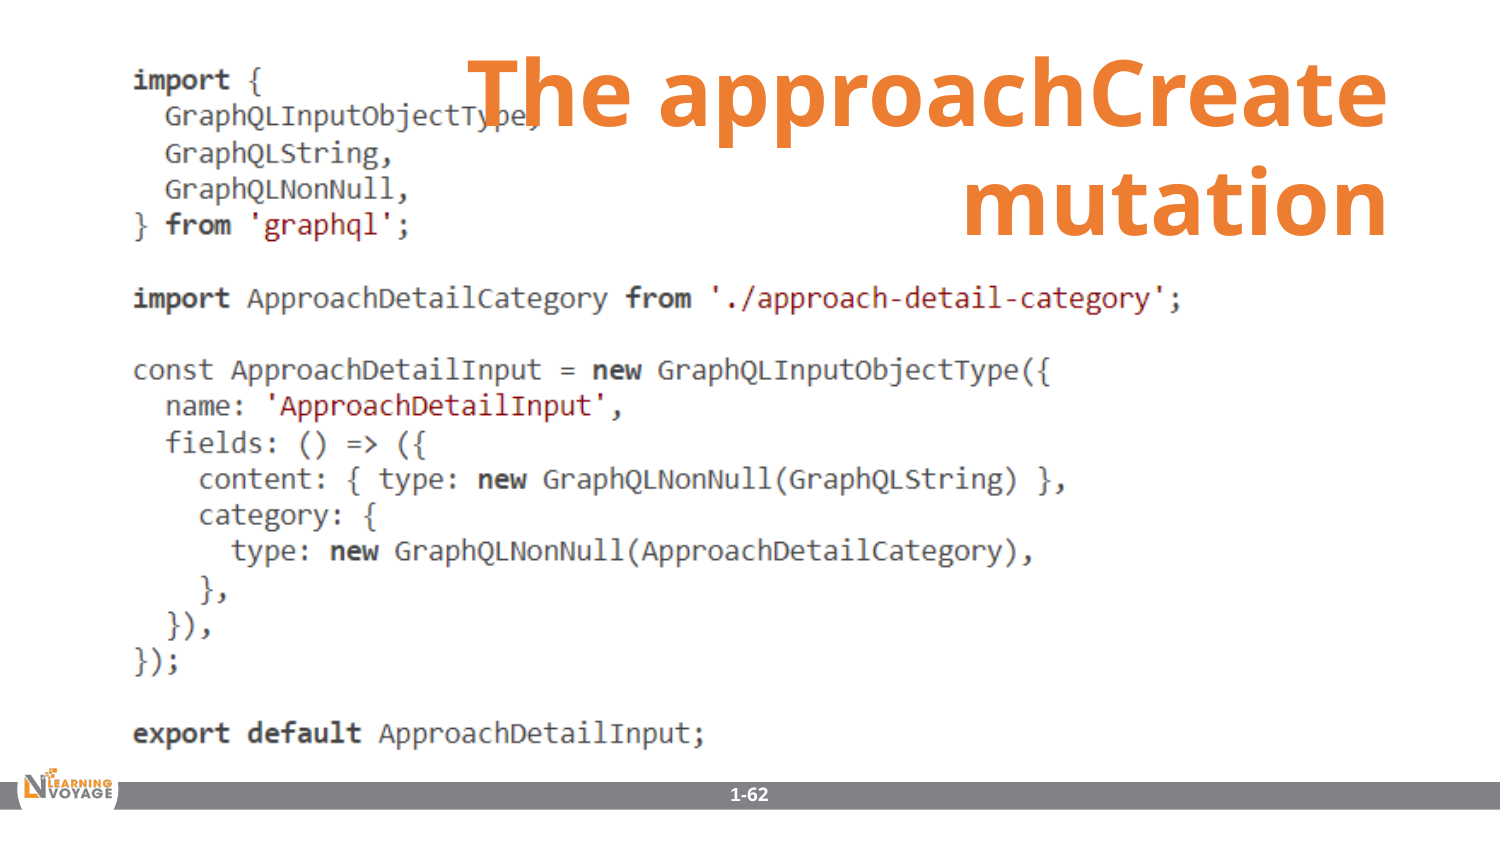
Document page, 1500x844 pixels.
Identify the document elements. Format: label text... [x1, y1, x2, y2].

slide_number 1-62 [692, 770, 784, 821]
picture [0, 54, 1231, 844]
text_box The approachCreate mutation [1230, 86, 1435, 203]
